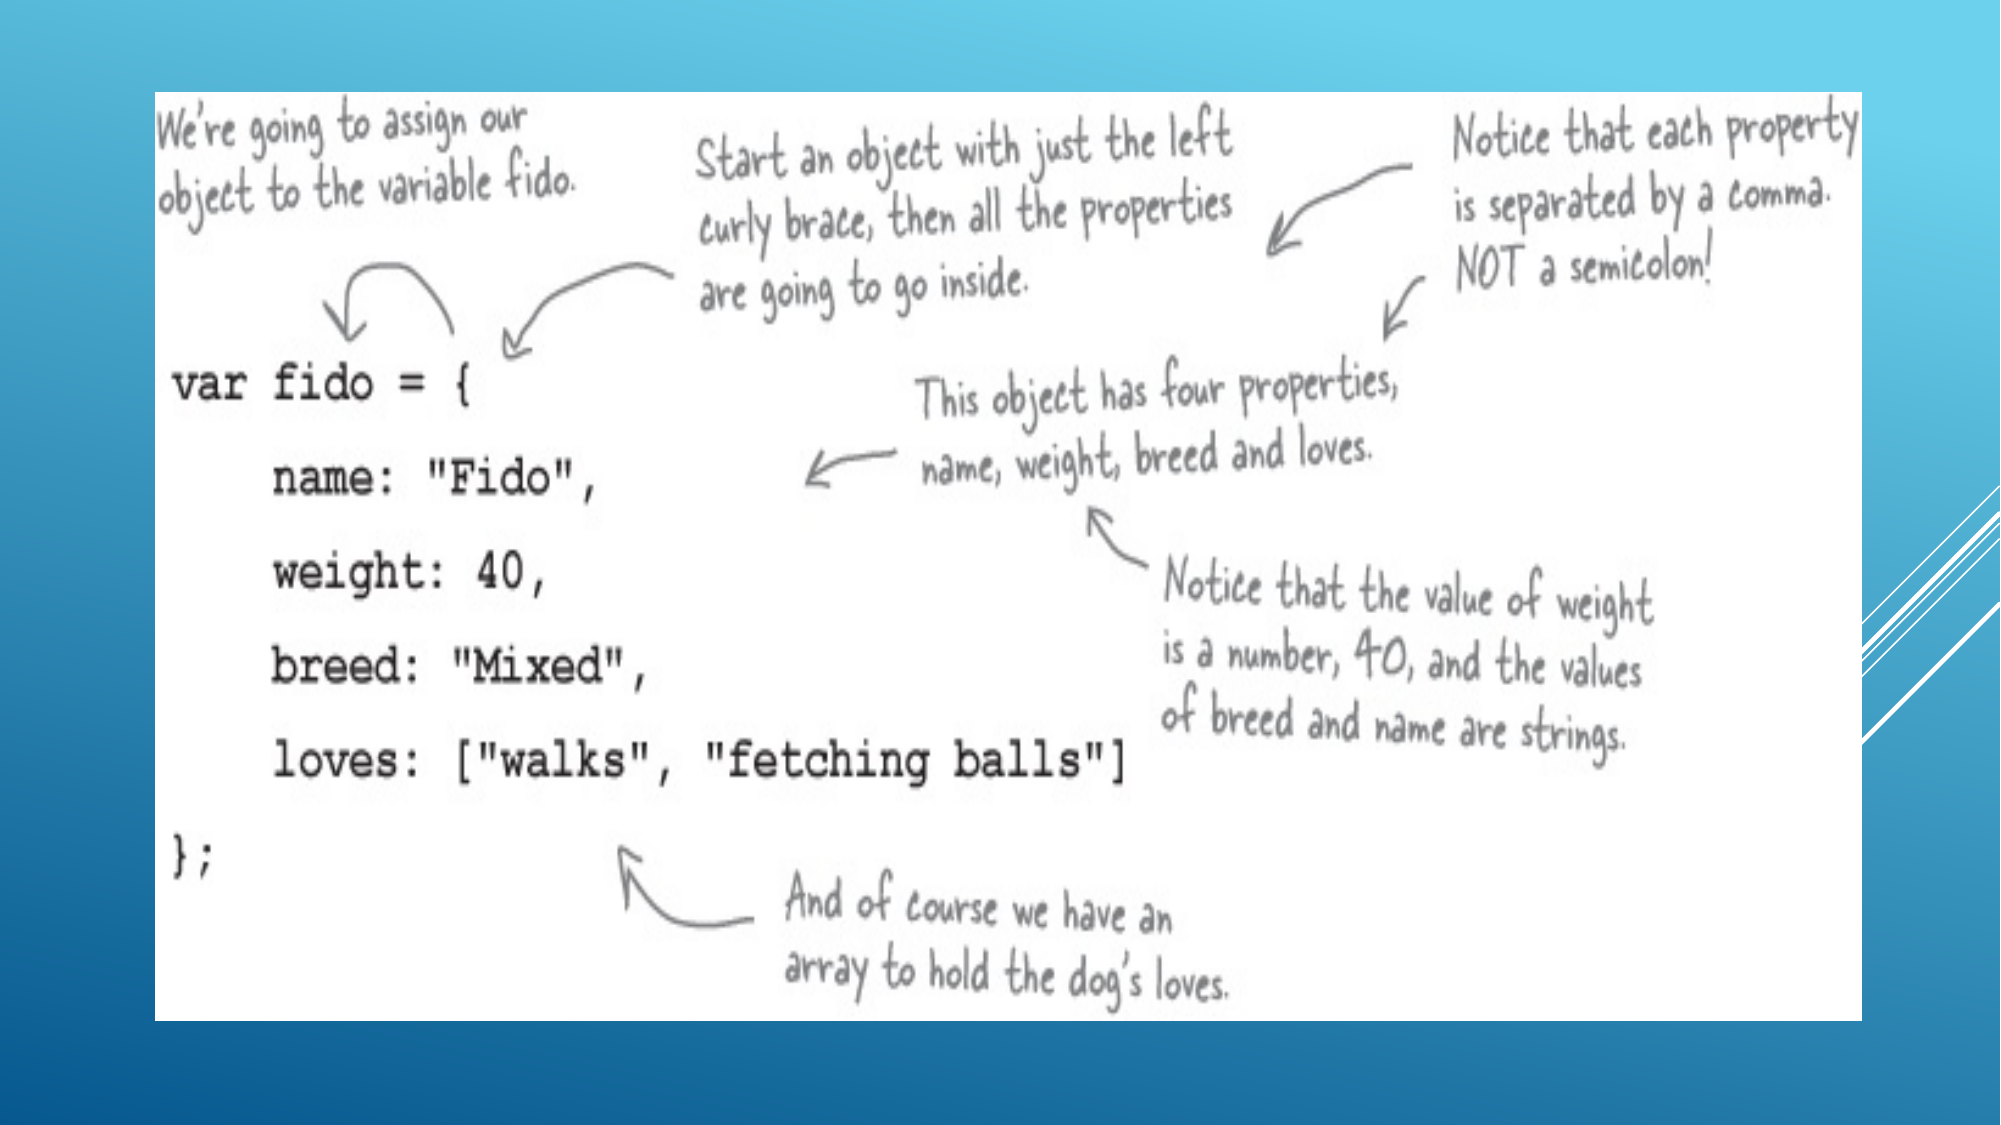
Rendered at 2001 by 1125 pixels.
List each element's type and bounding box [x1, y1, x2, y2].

picture [154, 92, 1862, 1021]
